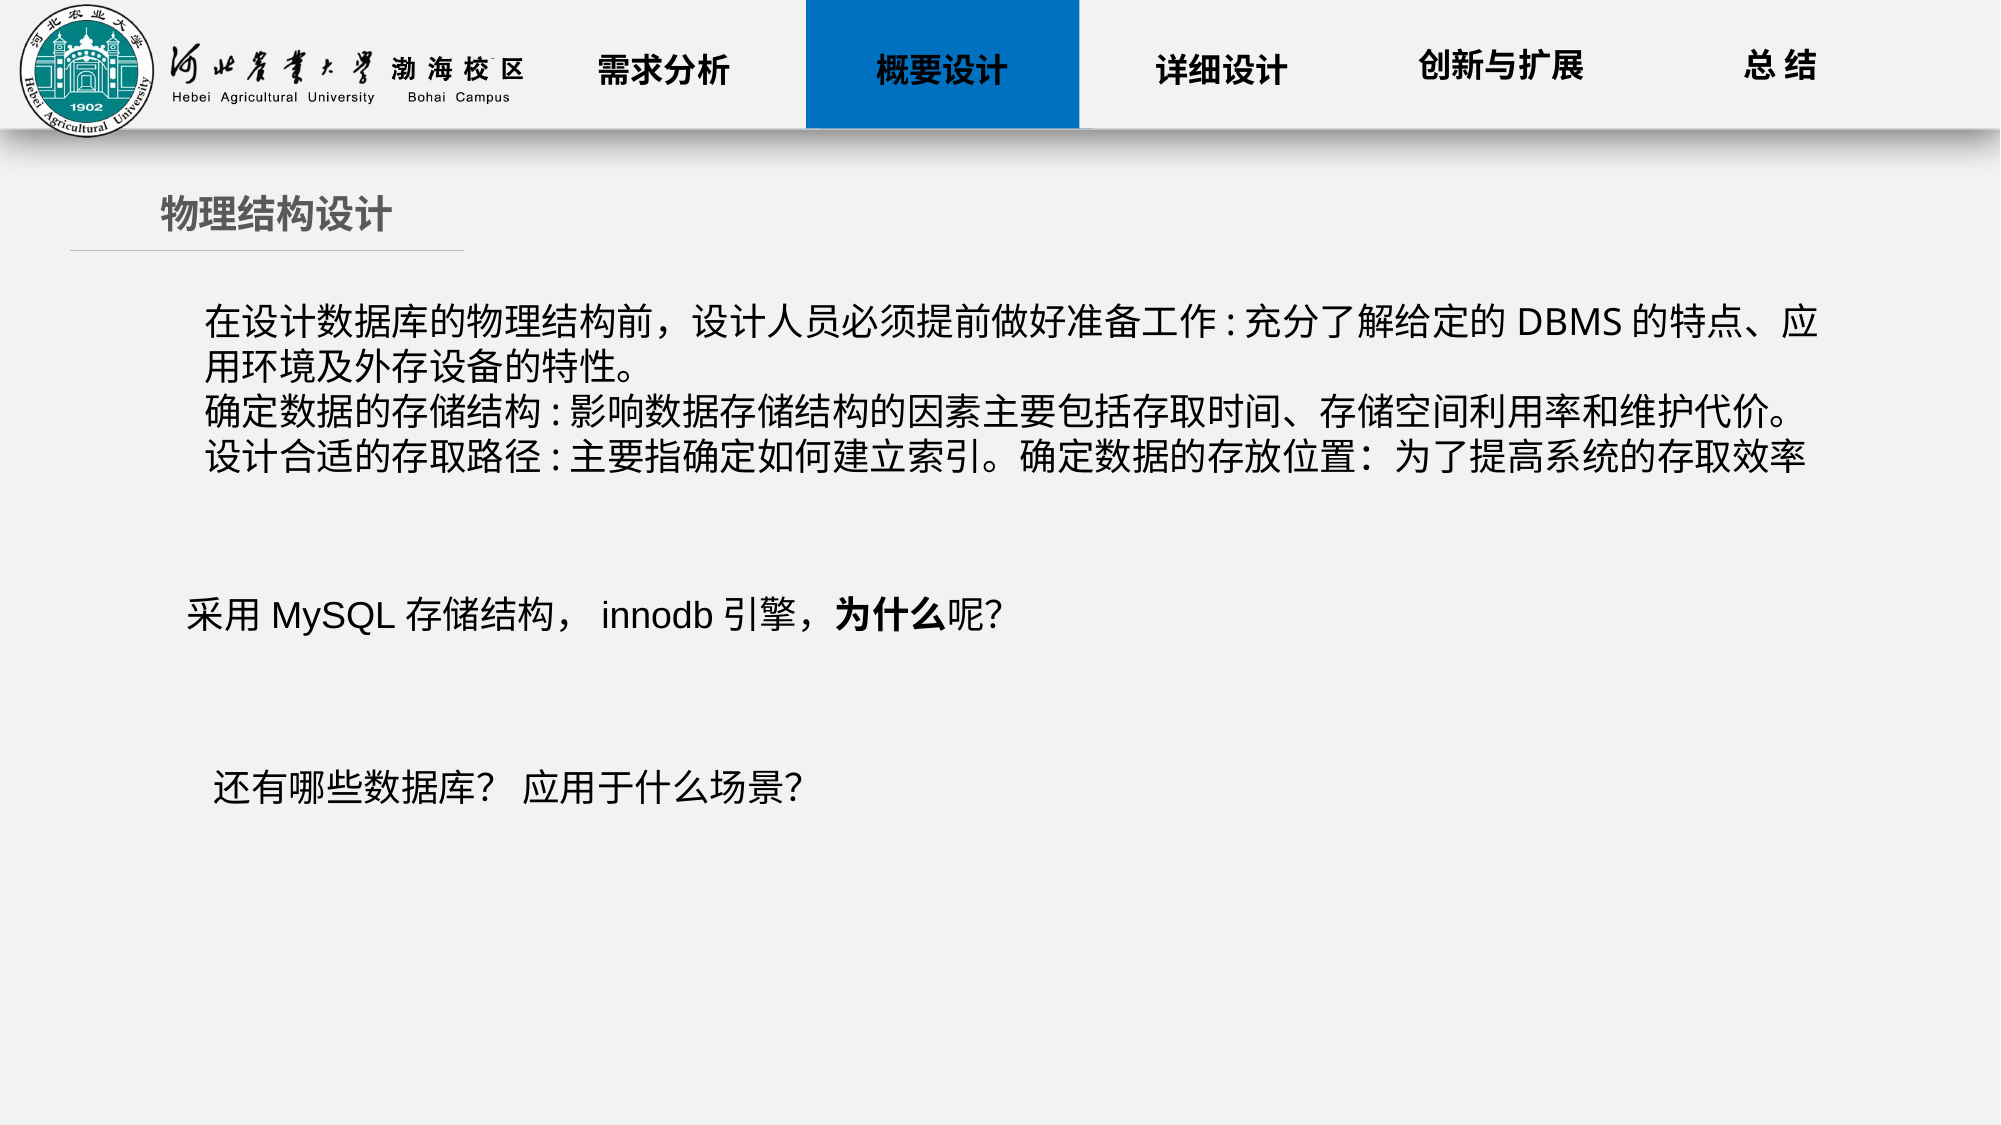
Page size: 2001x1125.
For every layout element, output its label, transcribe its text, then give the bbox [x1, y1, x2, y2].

text_box 在设计数据库的物理结构前，设计人员必须提前做好准备工作:充分了解给定的DBMS的特点、应用环境及外存设备的特性。 确定数据的存储结构:影响数据存储结构的因素主要包括存取时间、存储空间利用率和维护代价。 设计合适的存取路径:主要指确定如何建立索引。确定数据的存放位置：为了提高系统的存取效率 [189, 290, 1841, 486]
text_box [544, 0, 2000, 129]
picture [0, 0, 544, 155]
text_box 物理结构设计 [79, 181, 474, 245]
text_box 采用MySQL存储结构，innodb引擎，为什么呢？ [172, 560, 1038, 644]
text_box 还有哪些数据库？ 应用于什么场景？ [198, 733, 838, 816]
